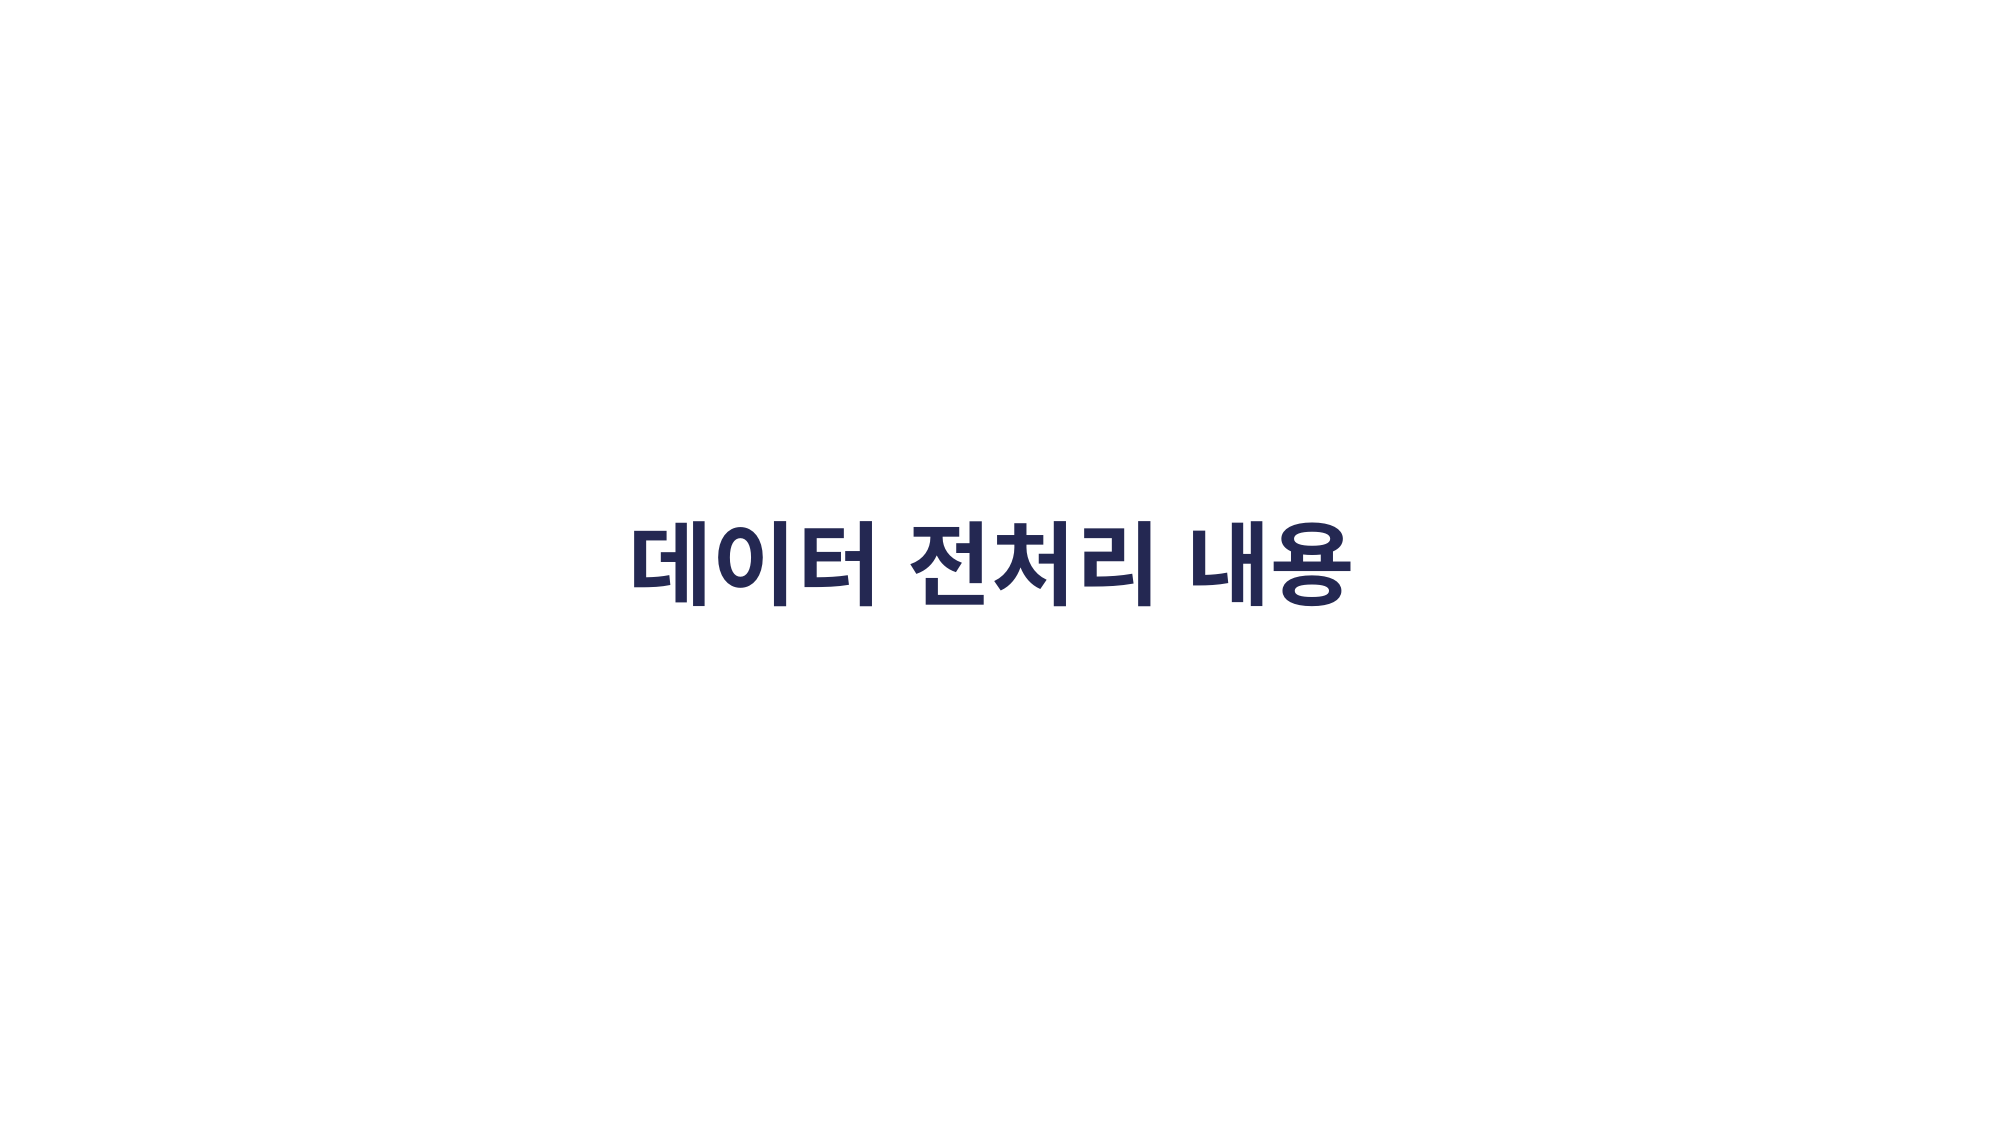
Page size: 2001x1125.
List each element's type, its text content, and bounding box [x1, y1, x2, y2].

text_box 데이터 전처리 내용 [613, 499, 1561, 624]
